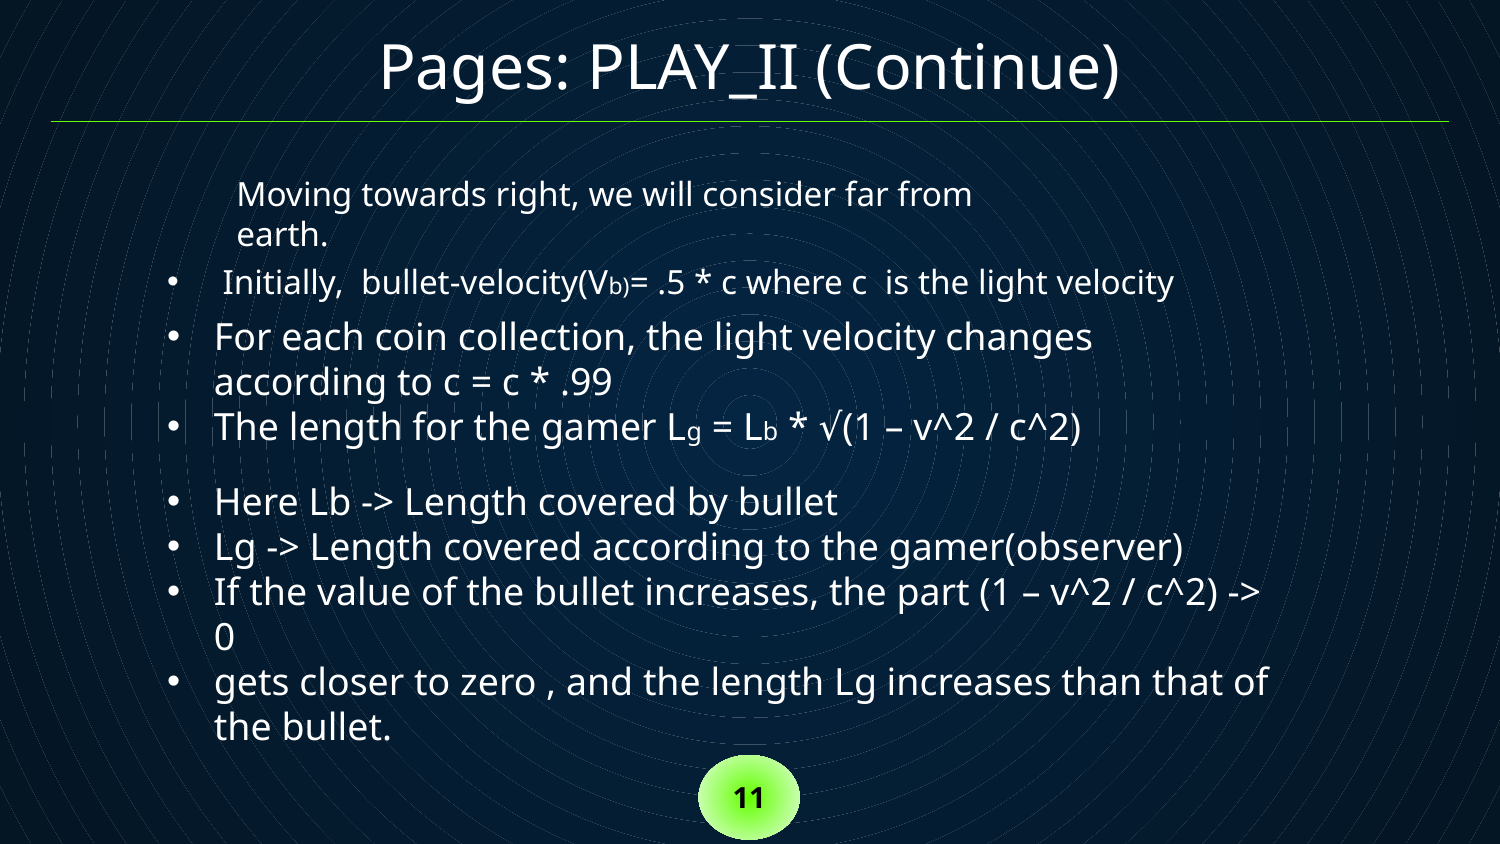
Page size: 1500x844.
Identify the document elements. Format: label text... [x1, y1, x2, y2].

title Pages: PLAY_II (Continue) [51, 17, 1449, 118]
text_box Moving towards right, we will consider far from earth. [221, 165, 1049, 261]
text_box 11 [698, 808, 801, 842]
text_box Initially, bullet-velocity(Vb)= .5 * c where c is the light velocity [152, 275, 1291, 356]
text_box For each coin collection, the light velocity changes according to c = c * .99 The length for the gamer Lg = Lb * √(1 – v^2 / c^2) Here Lb -> Length covered by bullet Lg -> Length covered according to the gamer(observer) If the value of the bullet increases, the part (1 – v^2 / c^2) -> 0 gets closer to zero , and the length Lg increases than that of the bullet. [152, 727, 1291, 808]
